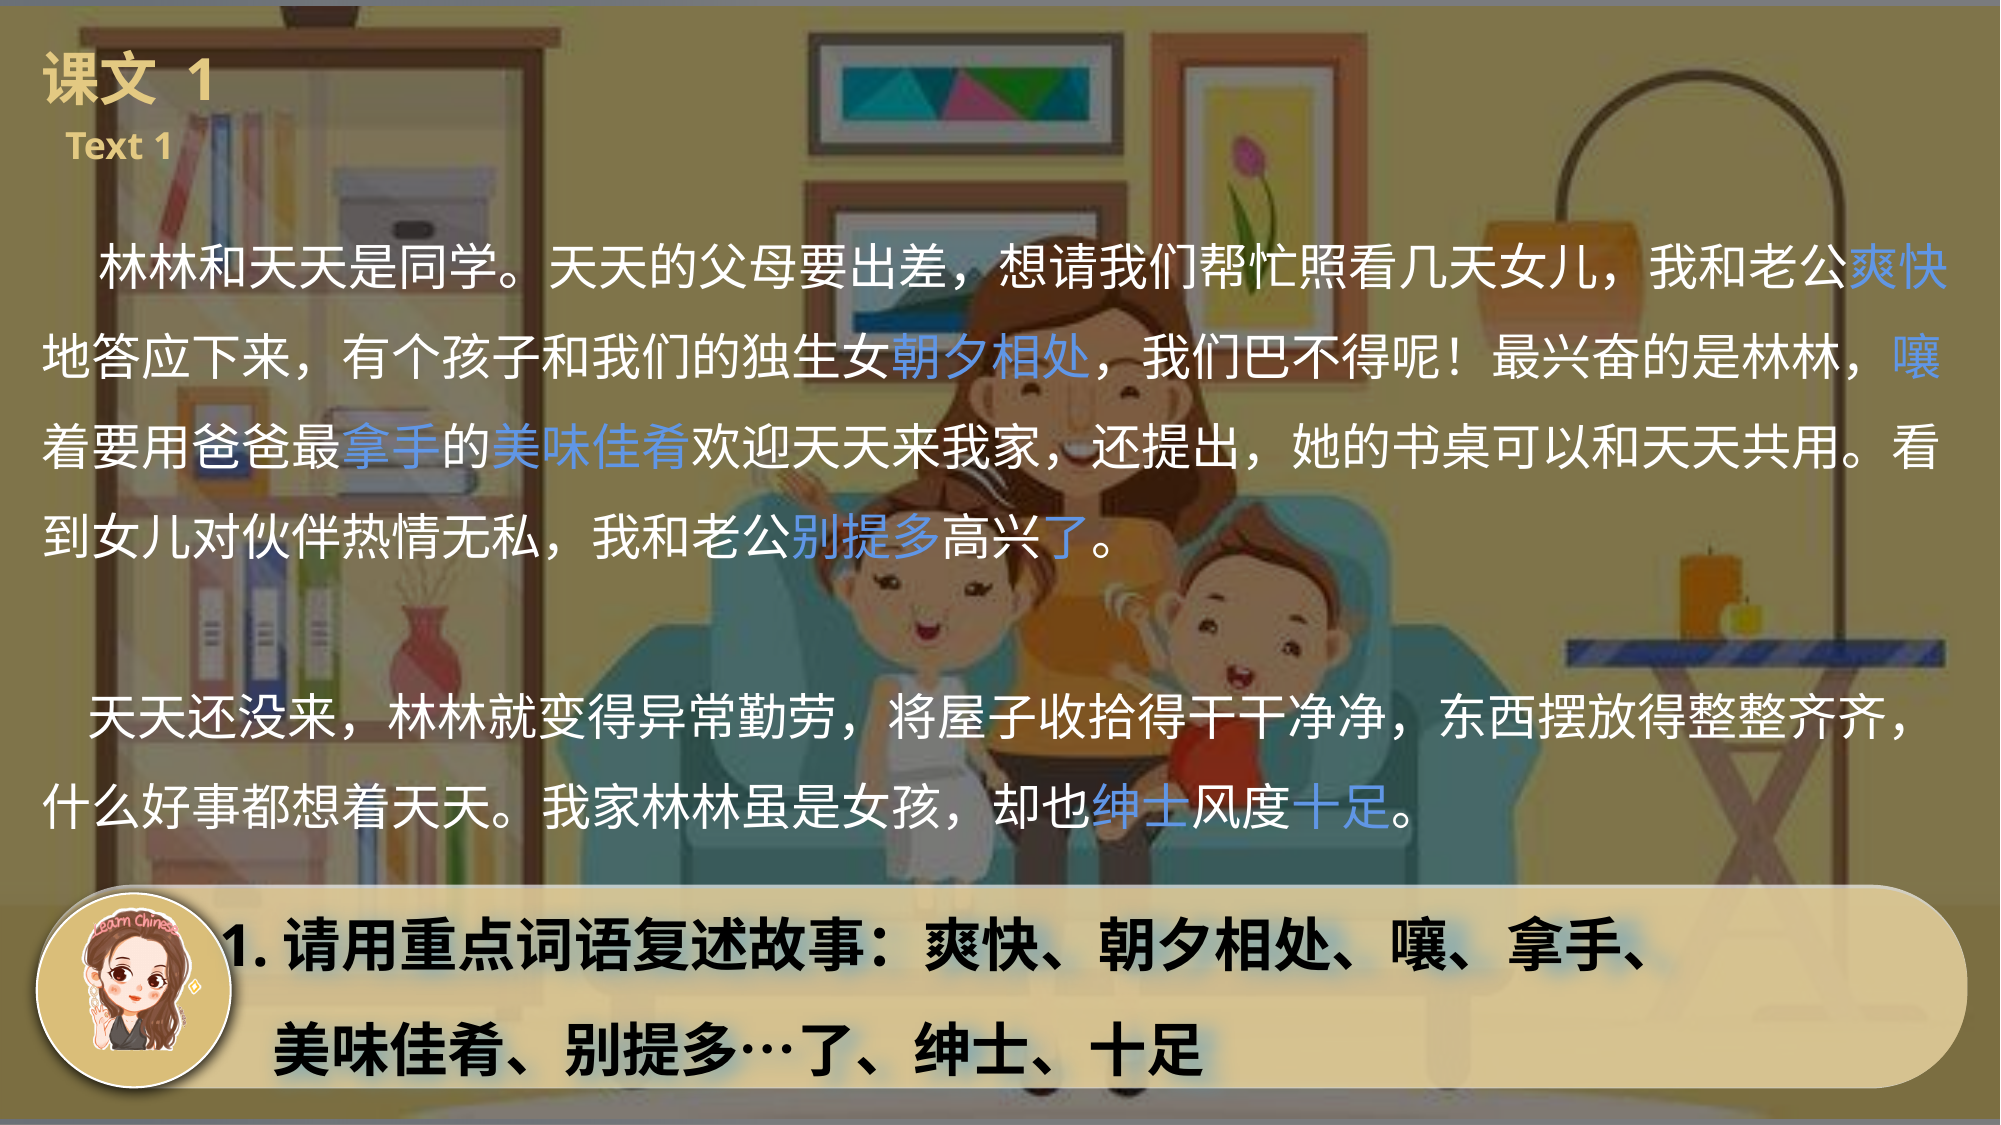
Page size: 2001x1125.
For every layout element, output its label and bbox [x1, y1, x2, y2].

text_box [0, 0, 2000, 6]
picture [0, 0, 2001, 1125]
text_box [0, 1119, 2000, 1125]
text_box [36, 888, 233, 1088]
